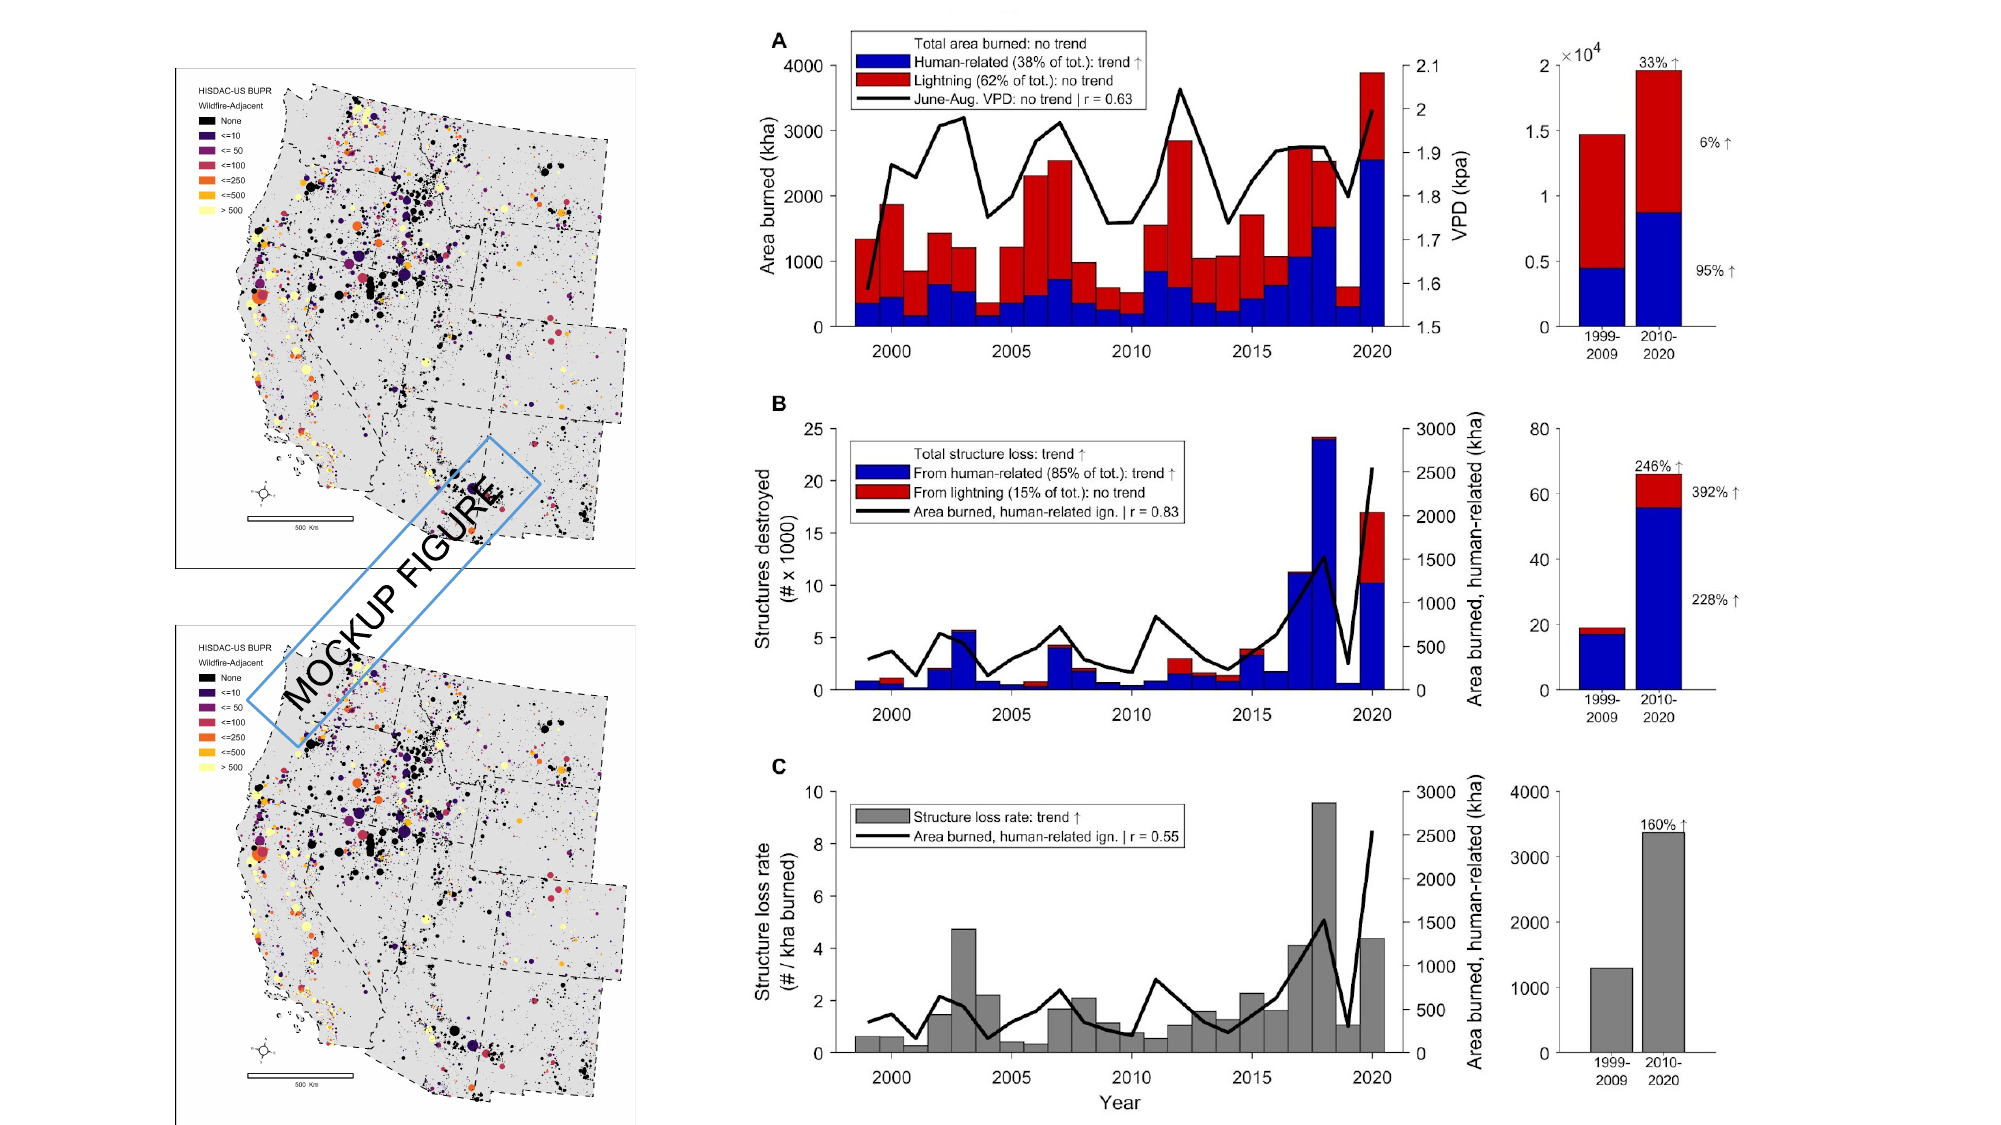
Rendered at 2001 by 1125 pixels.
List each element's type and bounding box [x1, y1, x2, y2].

picture [174, 11, 1787, 1125]
